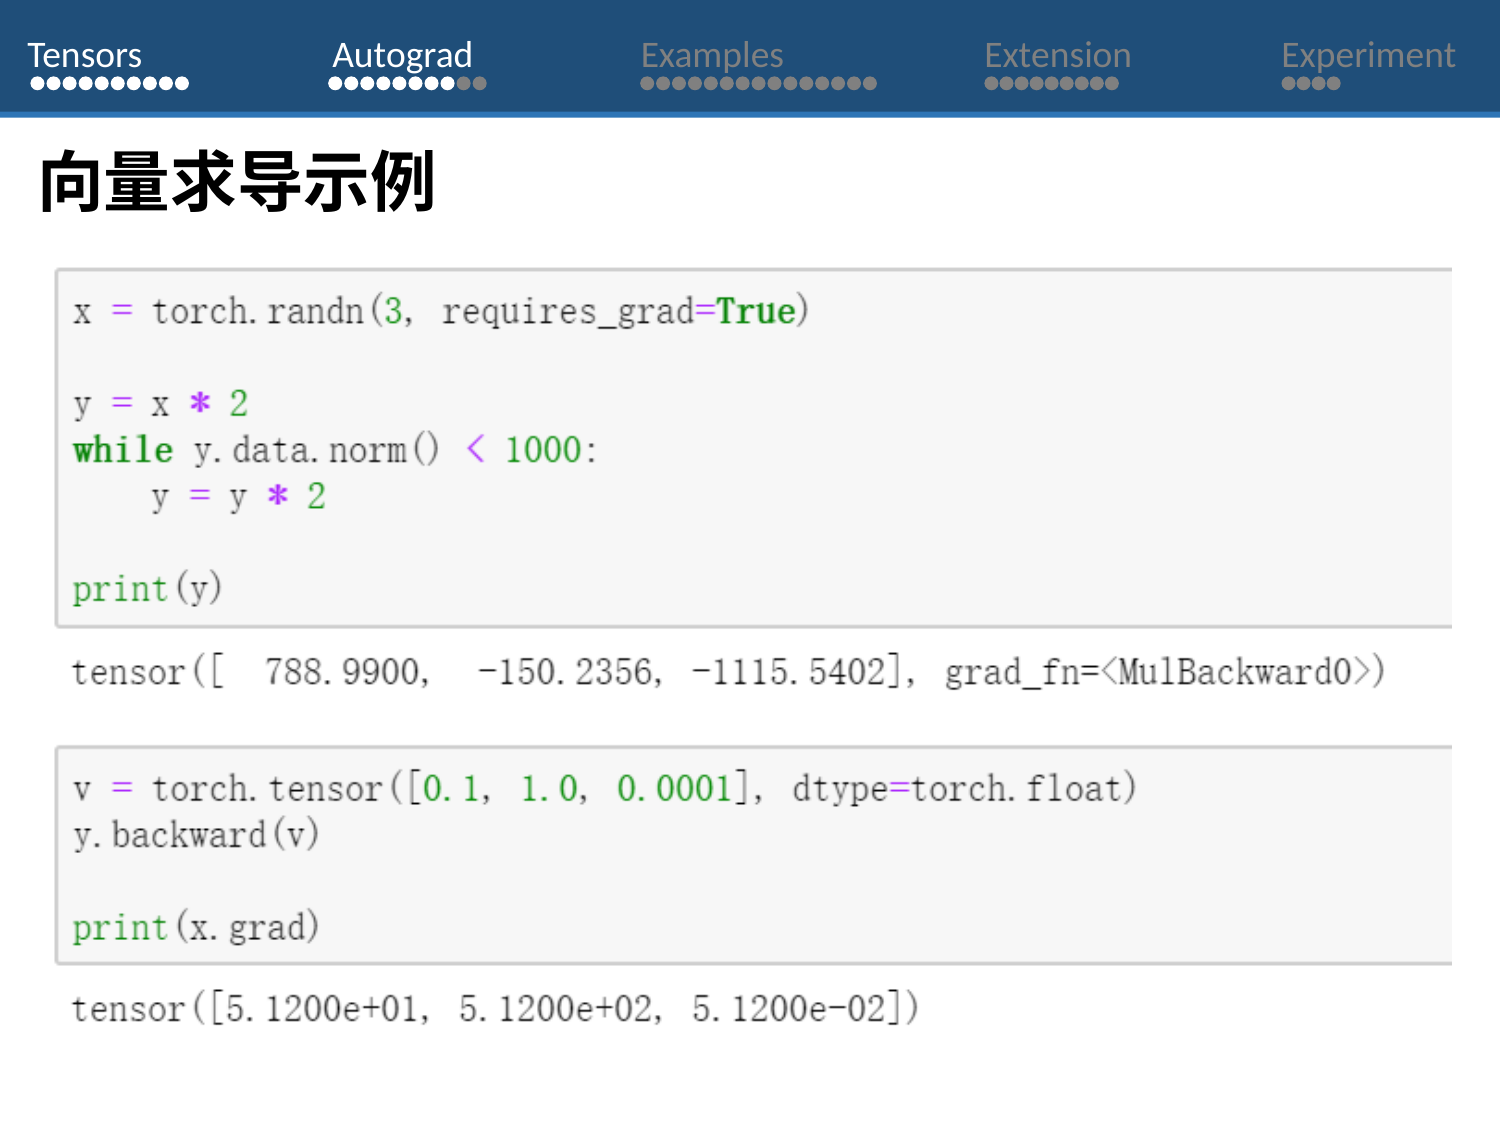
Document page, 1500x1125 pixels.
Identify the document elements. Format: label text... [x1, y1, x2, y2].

text_box [751, 76, 766, 91]
text_box [735, 76, 750, 91]
text_box [1104, 76, 1119, 91]
text_box Tensors [12, 22, 158, 83]
text_box [440, 76, 455, 91]
text_box [456, 76, 471, 91]
text_box [703, 76, 718, 91]
text_box [687, 76, 702, 91]
text_box [328, 76, 343, 91]
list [42, 719, 1452, 1064]
picture [42, 257, 1452, 719]
text_box [1296, 76, 1311, 91]
text_box Extension [969, 22, 1148, 83]
text_box [1281, 76, 1296, 91]
text_box [408, 76, 423, 91]
text_box [110, 76, 125, 91]
text_box [671, 76, 687, 91]
text_box [376, 76, 391, 91]
text_box [424, 76, 439, 91]
text_box [999, 76, 1014, 91]
text_box [1074, 76, 1089, 91]
text_box [862, 76, 877, 91]
text_box [815, 76, 830, 91]
text_box [94, 76, 109, 91]
text_box [126, 76, 141, 91]
text_box [392, 76, 407, 91]
text_box [142, 76, 157, 91]
text_box [62, 76, 77, 91]
text_box [656, 76, 671, 91]
text_box [344, 76, 359, 91]
text_box [30, 76, 45, 91]
text_box Examples [626, 22, 800, 83]
text_box [360, 76, 375, 91]
text_box [846, 76, 862, 91]
text_box [46, 76, 61, 91]
text_box [799, 76, 814, 91]
text_box [1059, 76, 1074, 91]
text_box [1089, 76, 1104, 91]
text_box [174, 76, 189, 91]
text_box [1029, 76, 1044, 91]
text_box [1014, 76, 1029, 91]
text_box [984, 76, 999, 91]
text_box [158, 76, 173, 91]
text_box [1044, 76, 1059, 91]
text_box Experiment [1266, 22, 1472, 83]
text_box [78, 76, 93, 91]
text_box [719, 76, 734, 91]
text_box [640, 76, 655, 91]
text_box [783, 76, 798, 91]
text_box [831, 76, 846, 91]
text_box [1326, 76, 1341, 91]
text_box [472, 76, 487, 91]
text_box [1311, 76, 1326, 91]
title 向量求导示例 [22, 139, 1481, 231]
text_box Autograd [317, 22, 489, 83]
text_box [767, 76, 782, 91]
